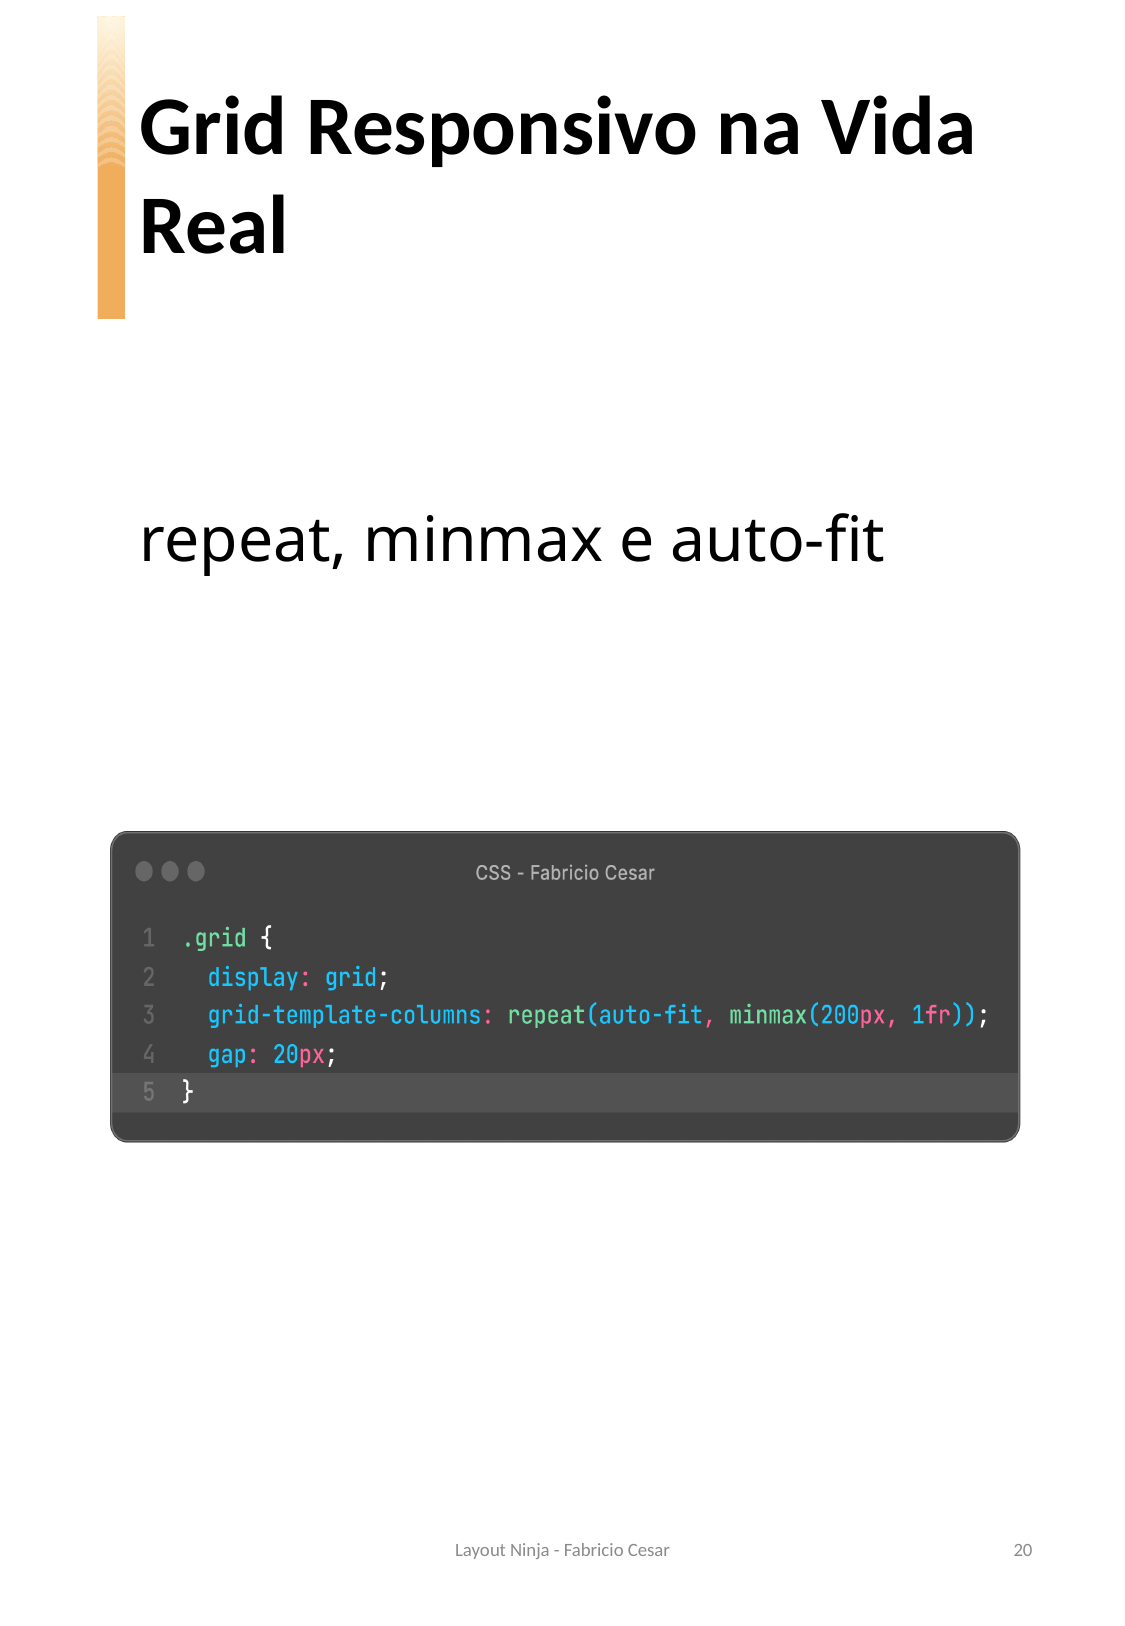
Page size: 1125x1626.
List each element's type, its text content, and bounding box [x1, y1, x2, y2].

slide_number 20 [794, 1506, 1048, 1593]
text_box [97, 16, 126, 320]
text_box Grid Responsivo na Vida Real [124, 63, 1010, 279]
picture [89, 806, 1041, 1167]
footer Layout Ninja - Fabricio Cesar [372, 1506, 753, 1593]
text_box repeat, minmax e auto-fit [124, 491, 1076, 581]
